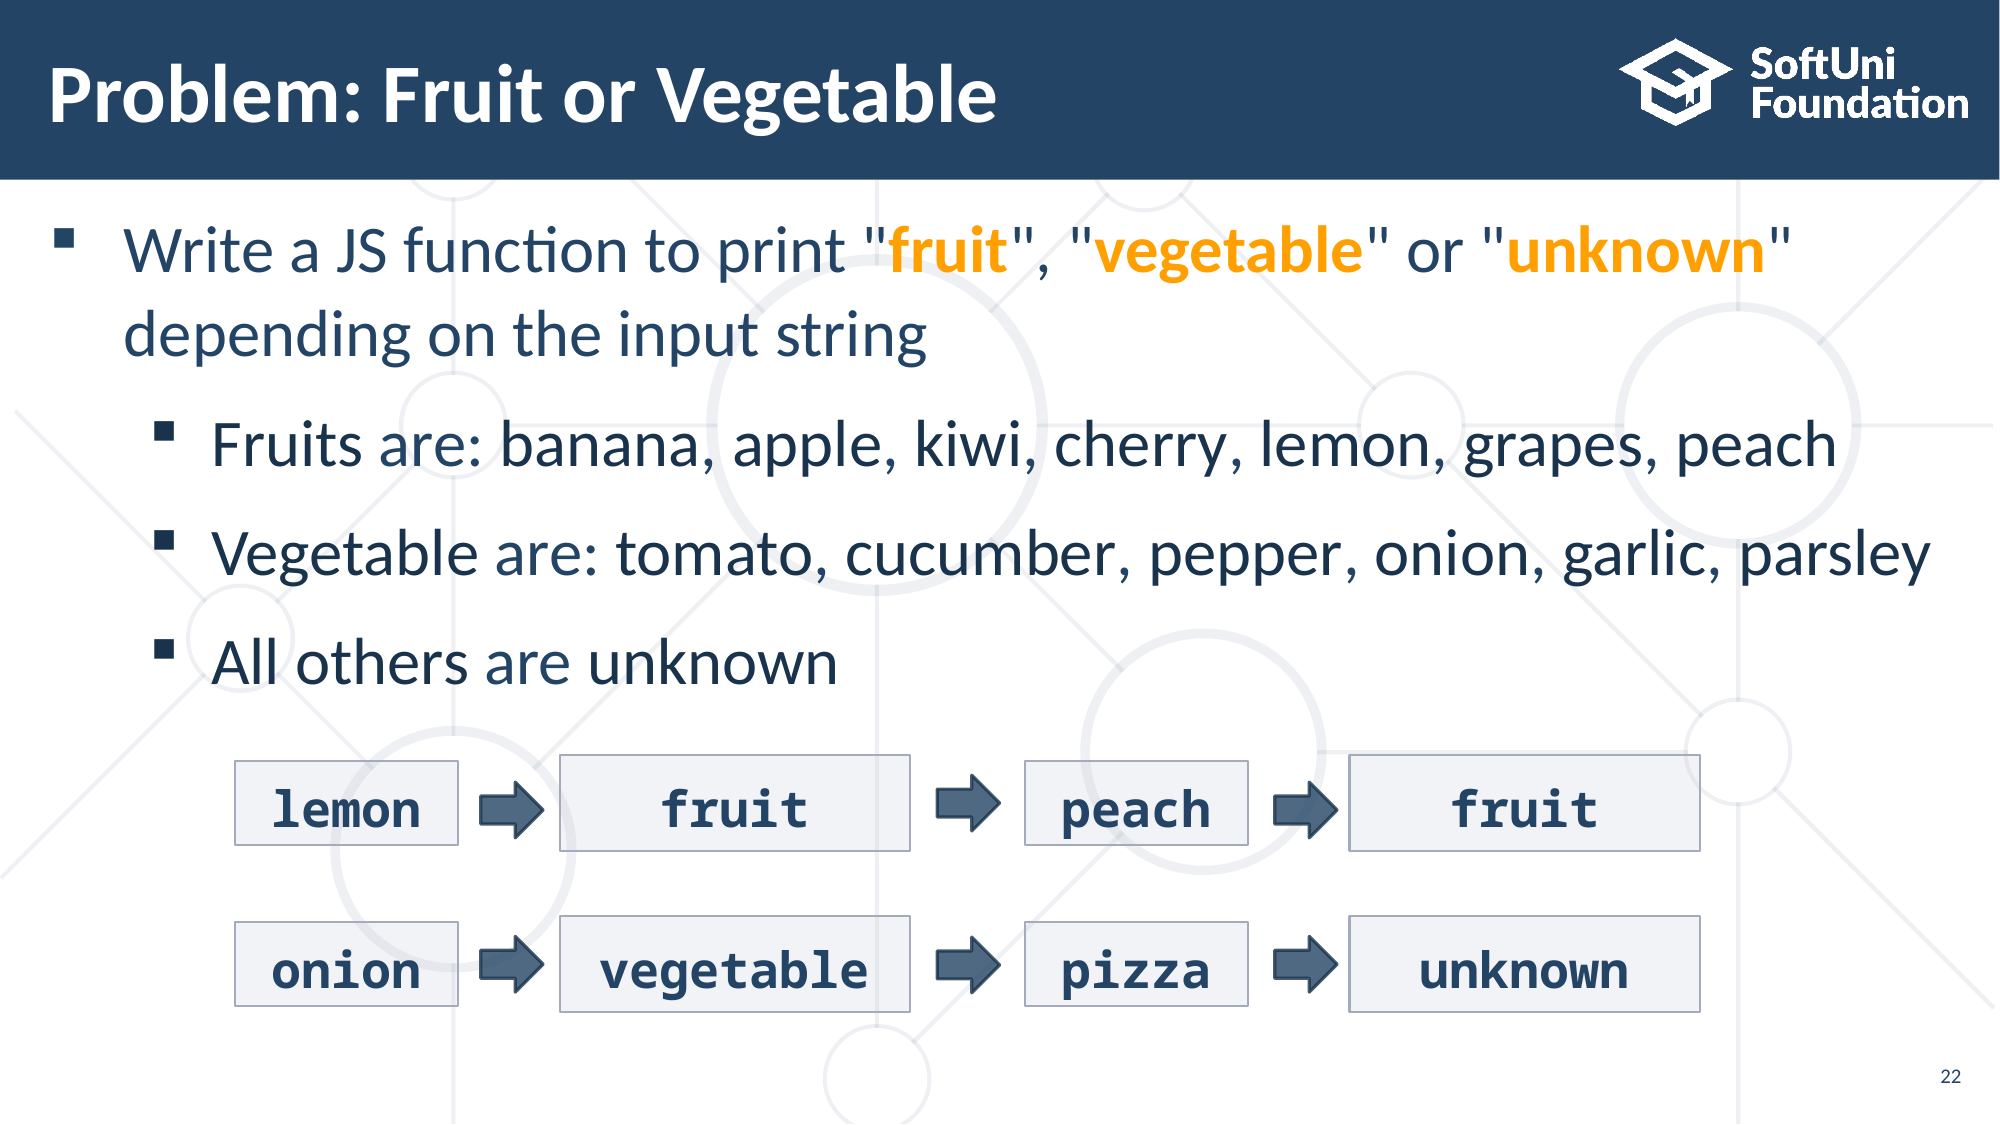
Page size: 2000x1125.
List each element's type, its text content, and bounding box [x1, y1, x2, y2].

text_box unknown [1349, 916, 1700, 1013]
text_box fruit [1349, 754, 1700, 852]
text_box [478, 780, 546, 840]
title Problem: Fruit or Vegetable [31, 16, 1591, 162]
text_box [1272, 780, 1340, 840]
text_box fruit [559, 754, 910, 852]
text_box [478, 934, 546, 995]
text_box peach [1024, 761, 1248, 845]
text_box lemon [234, 761, 458, 845]
slide_number 22 [1896, 1049, 1968, 1101]
text_box vegetable [559, 916, 910, 1013]
text_box [935, 935, 1002, 995]
text_box onion [234, 922, 458, 1007]
picture [1618, 38, 1968, 126]
text_box [935, 773, 1002, 833]
list Write a JS function to print "fruit", "vegetable" or "unknown" depending on the input string Fruits are: banana, apple, kiwi, cherry, lemon, grapes, peach Vegetable are: tomato, cucumber, pepper, onion, garlic, parsley All others are unknown [31, 196, 1970, 1050]
text_box pizza [1024, 922, 1248, 1007]
text_box [1272, 934, 1340, 995]
